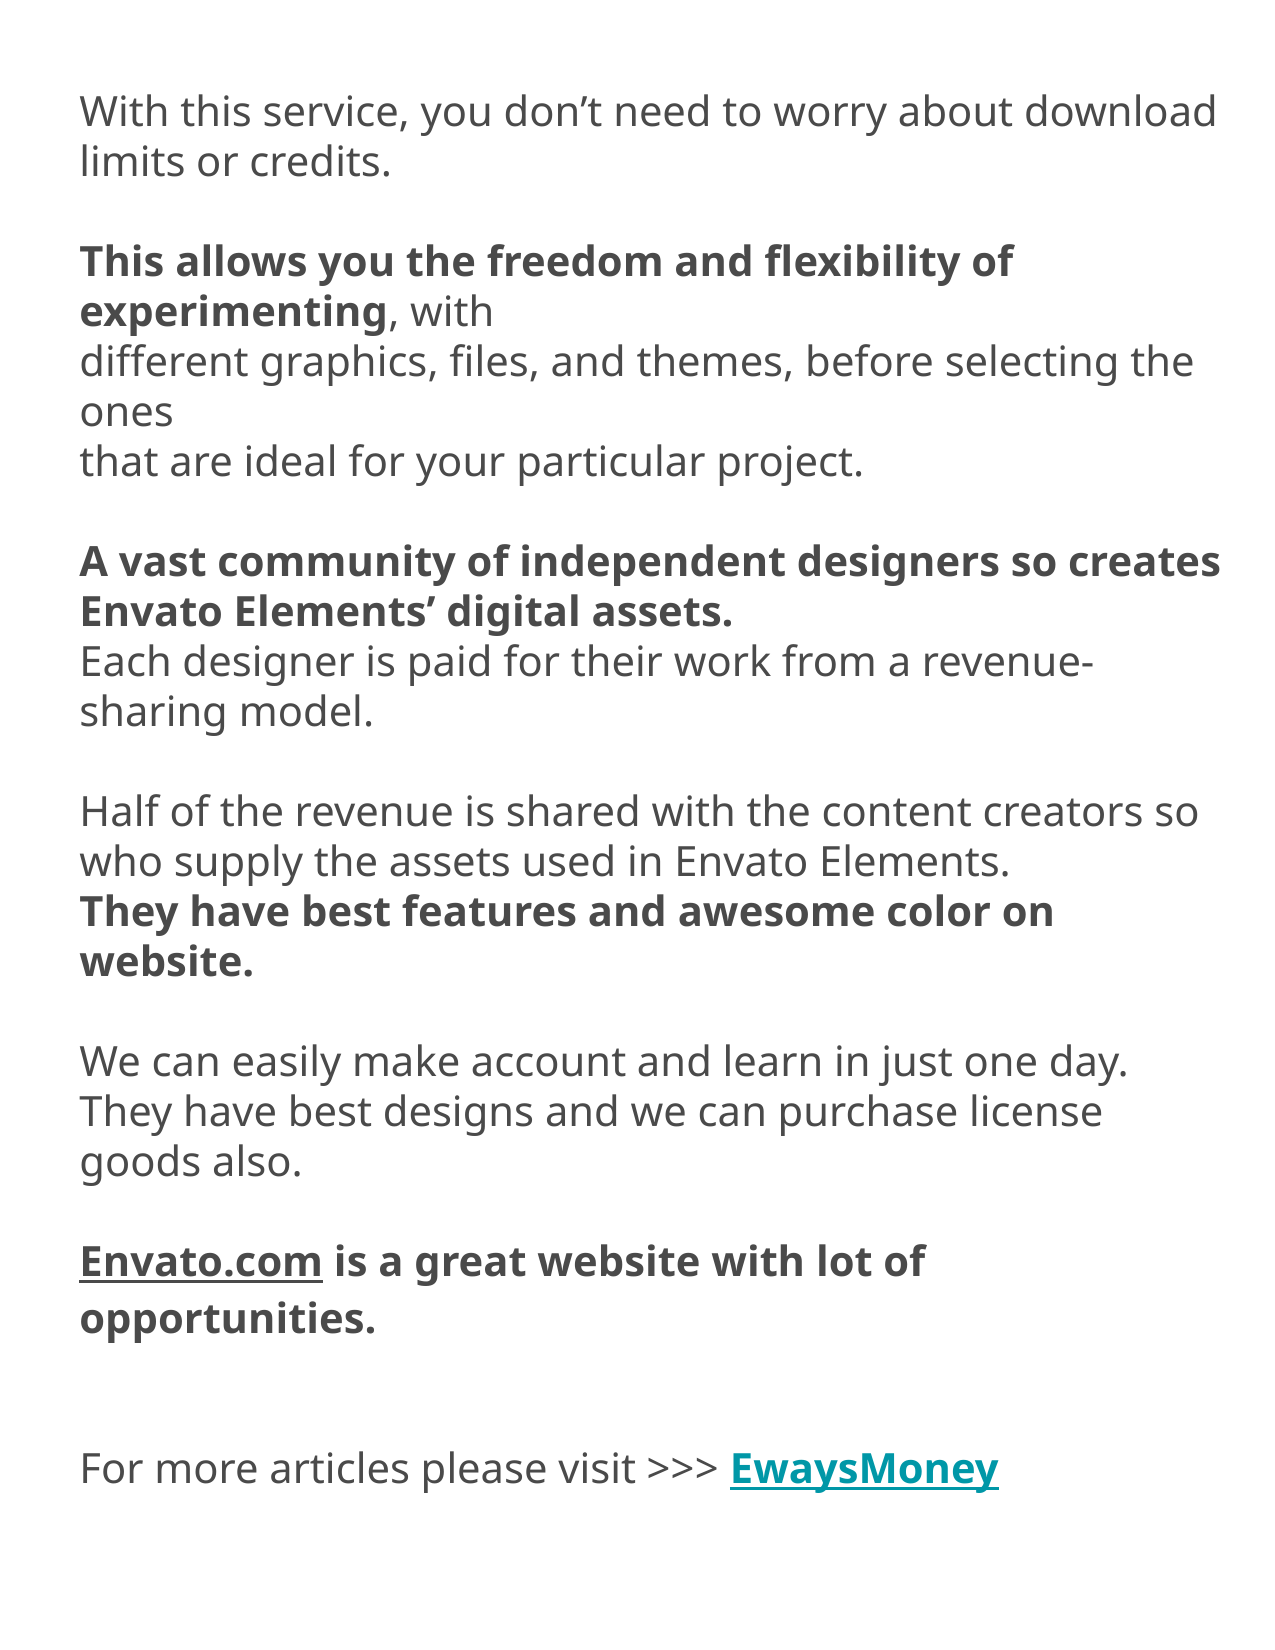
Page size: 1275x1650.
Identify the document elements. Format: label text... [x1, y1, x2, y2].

text_box With this service, you don’t need to worry about download limits or credits. This allows you the freedom and flexibility of experimenting, with different graphics, files, and themes, before selecting the ones that are ideal for your particular project. A vast community of independent designers so creates Envato Elements’ digital assets. Each designer is paid for their work from a revenue-sharing model. Half of the revenue is shared with the content creators so who supply the assets used in Envato Elements. They have best features and awesome color on website. We can easily make account and learn in just one day. They have best designs and we can purchase license goods also. Envato.com is a great website with lot of opportunities. For more articles please visit >>> EwaysMoney [64, 77, 1248, 1507]
